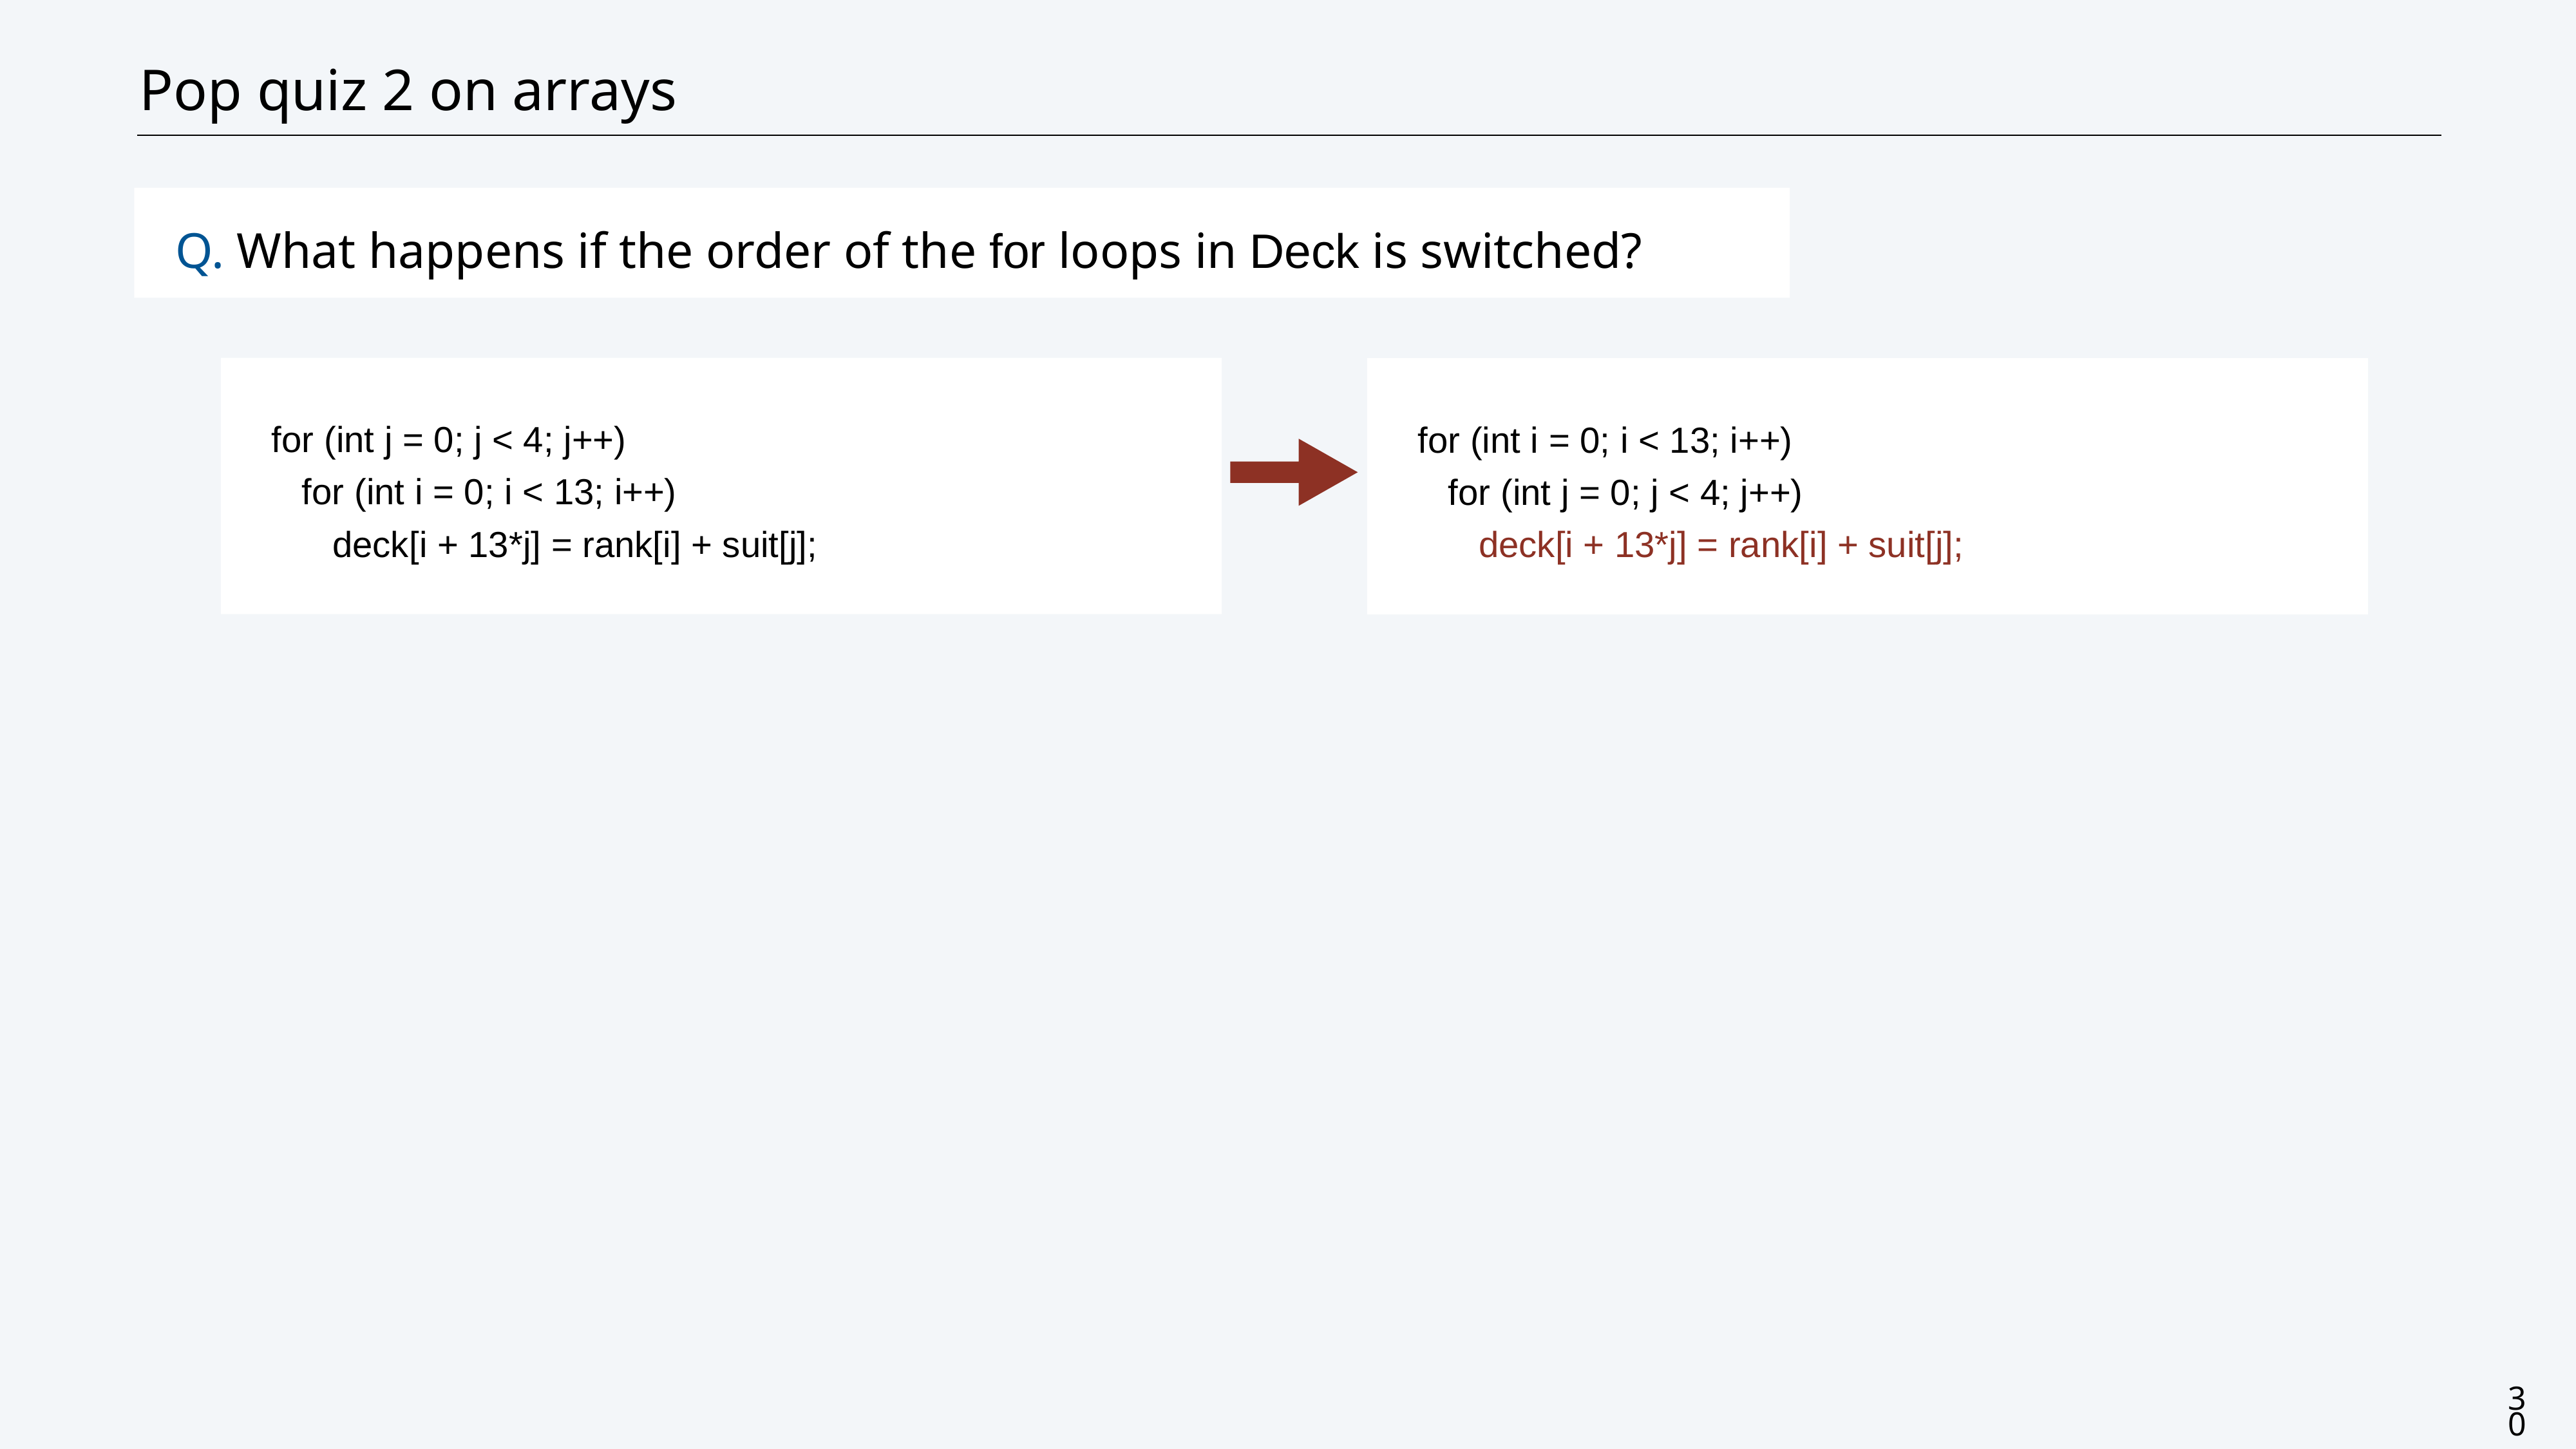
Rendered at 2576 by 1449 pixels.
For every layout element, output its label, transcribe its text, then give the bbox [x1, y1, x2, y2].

text_box [1230, 439, 1358, 506]
list Q. What happens if the order of the for loops in Deck is switched? [133, 187, 1790, 298]
text_box for (int i = 0; i < 13; i++) for (int j = 0; j < 4; j++) deck[i + 13*j] = rank[i] + suit[j]; [1367, 358, 2369, 615]
title Pop quiz 2 on arrays [133, 39, 2320, 136]
slide_number 30 [2503, 1379, 2546, 1426]
text_box for (int j = 0; j < 4; j++) for (int i = 0; i < 13; i++) deck[i + 13*j] = rank[i] + suit[j]; [221, 357, 1222, 614]
